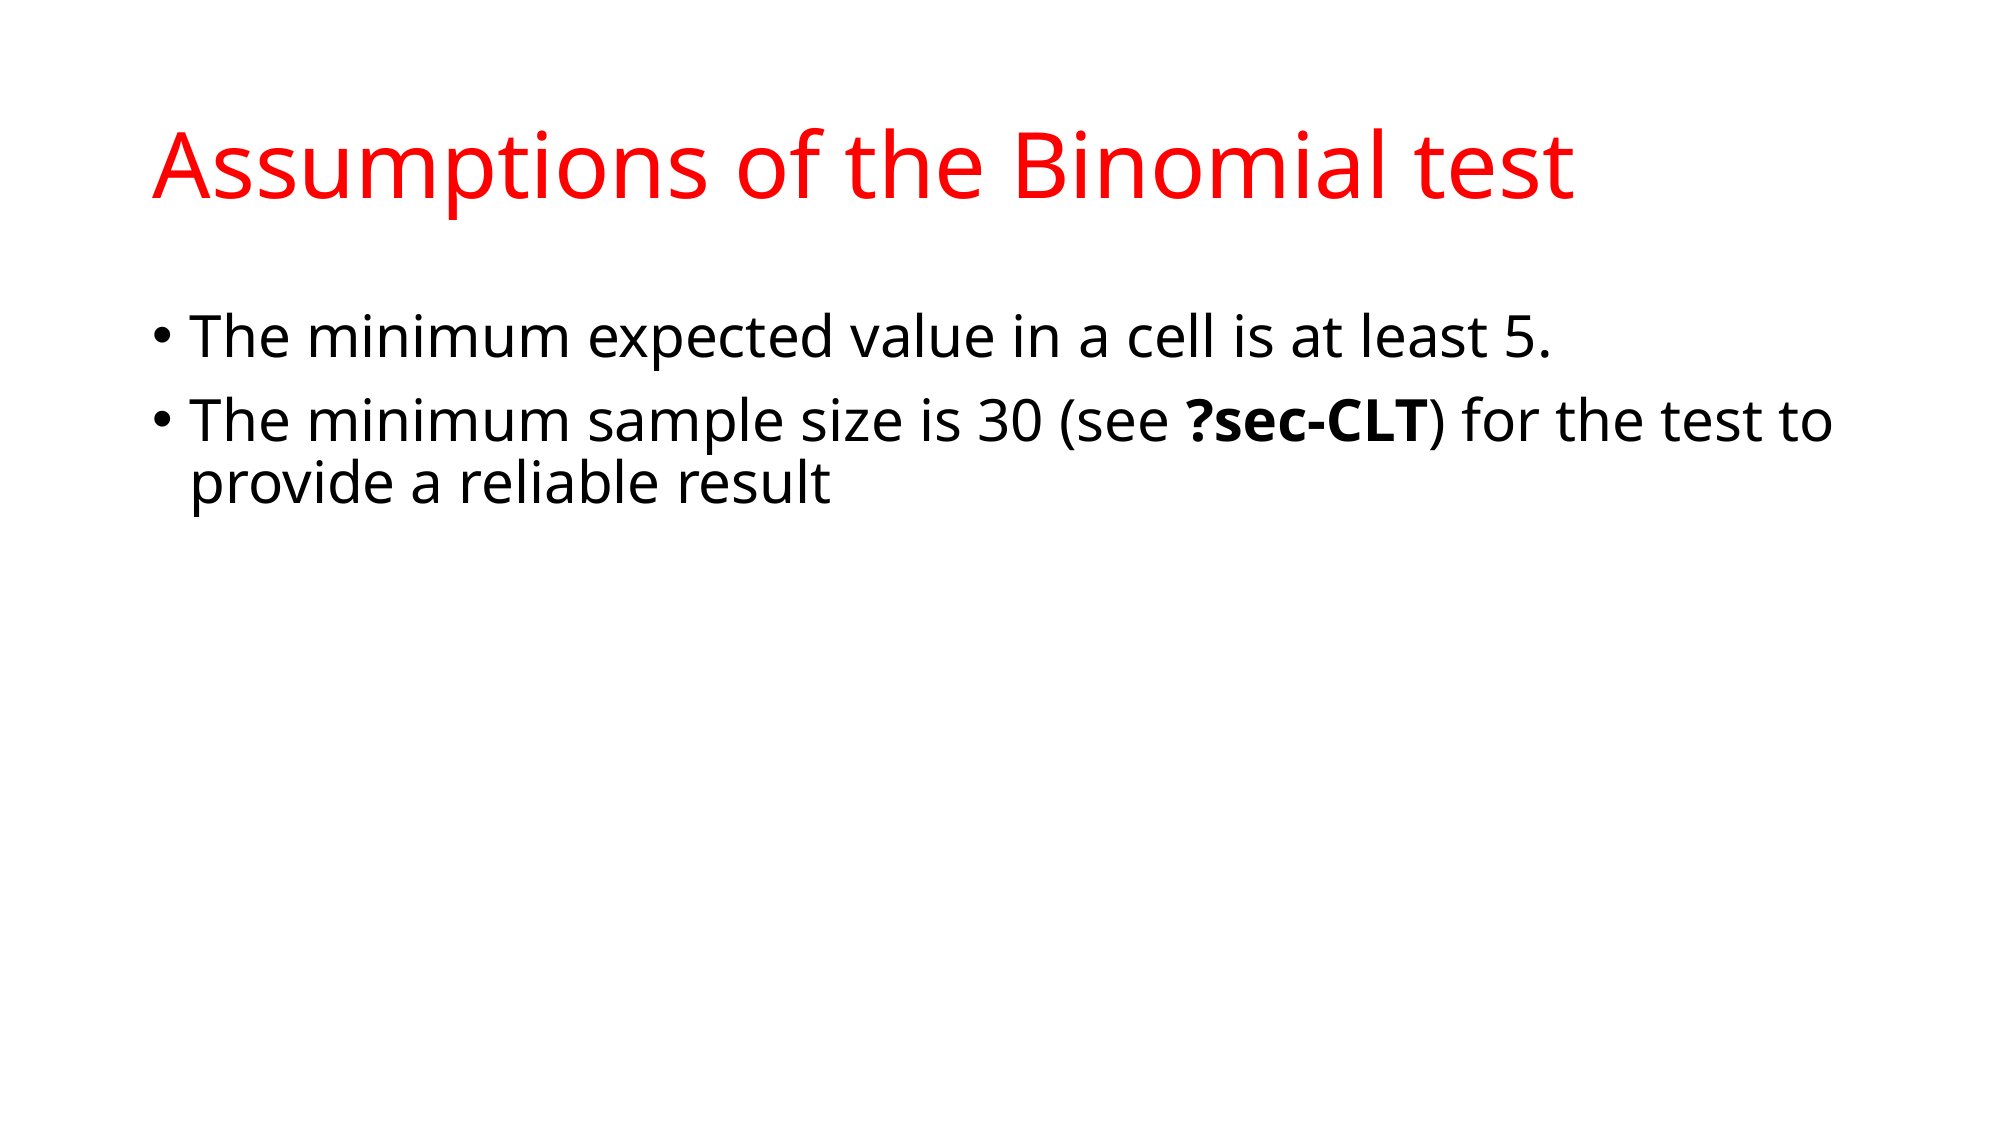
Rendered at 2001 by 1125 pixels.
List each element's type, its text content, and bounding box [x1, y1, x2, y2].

title Assumptions of the Binomial test [137, 59, 1863, 278]
list The minimum expected value in a cell is at least 5. The minimum sample size is 30 (see ?sec-CLT) for the test to provide a reliable result [137, 299, 1863, 1014]
